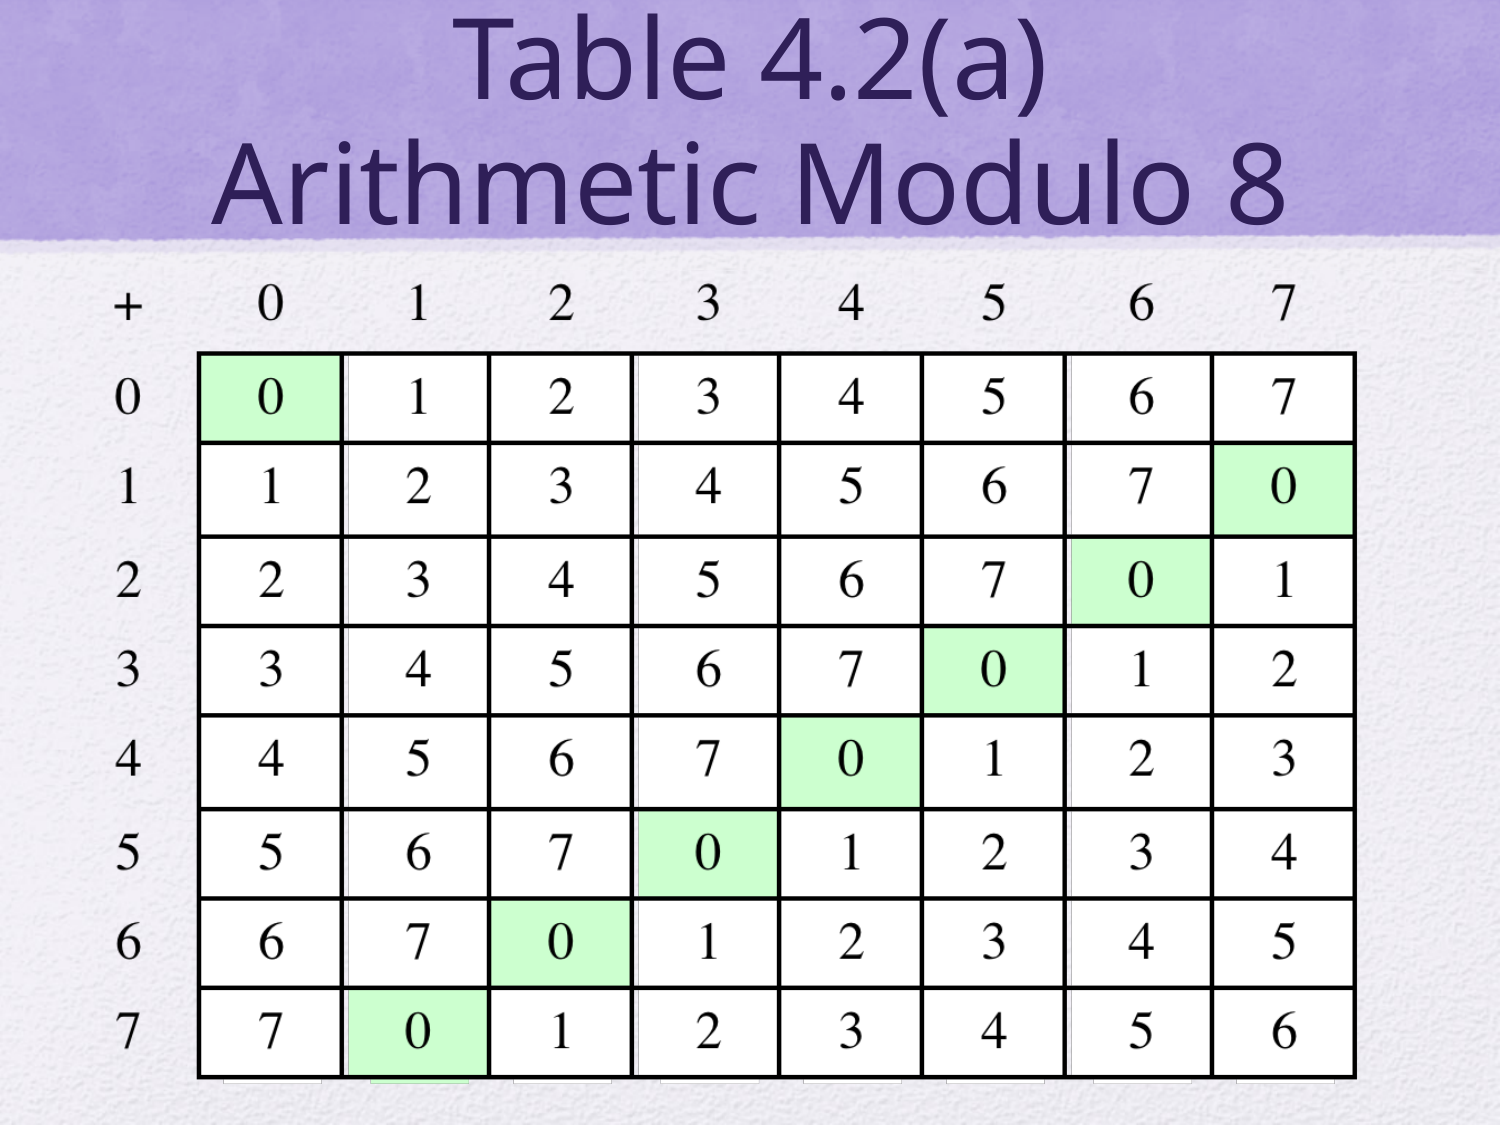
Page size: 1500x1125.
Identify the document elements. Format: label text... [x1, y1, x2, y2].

title Table 4.2(a) Arithmetic Modulo 8 [129, 6, 1373, 239]
picture [0, 225, 1500, 1125]
